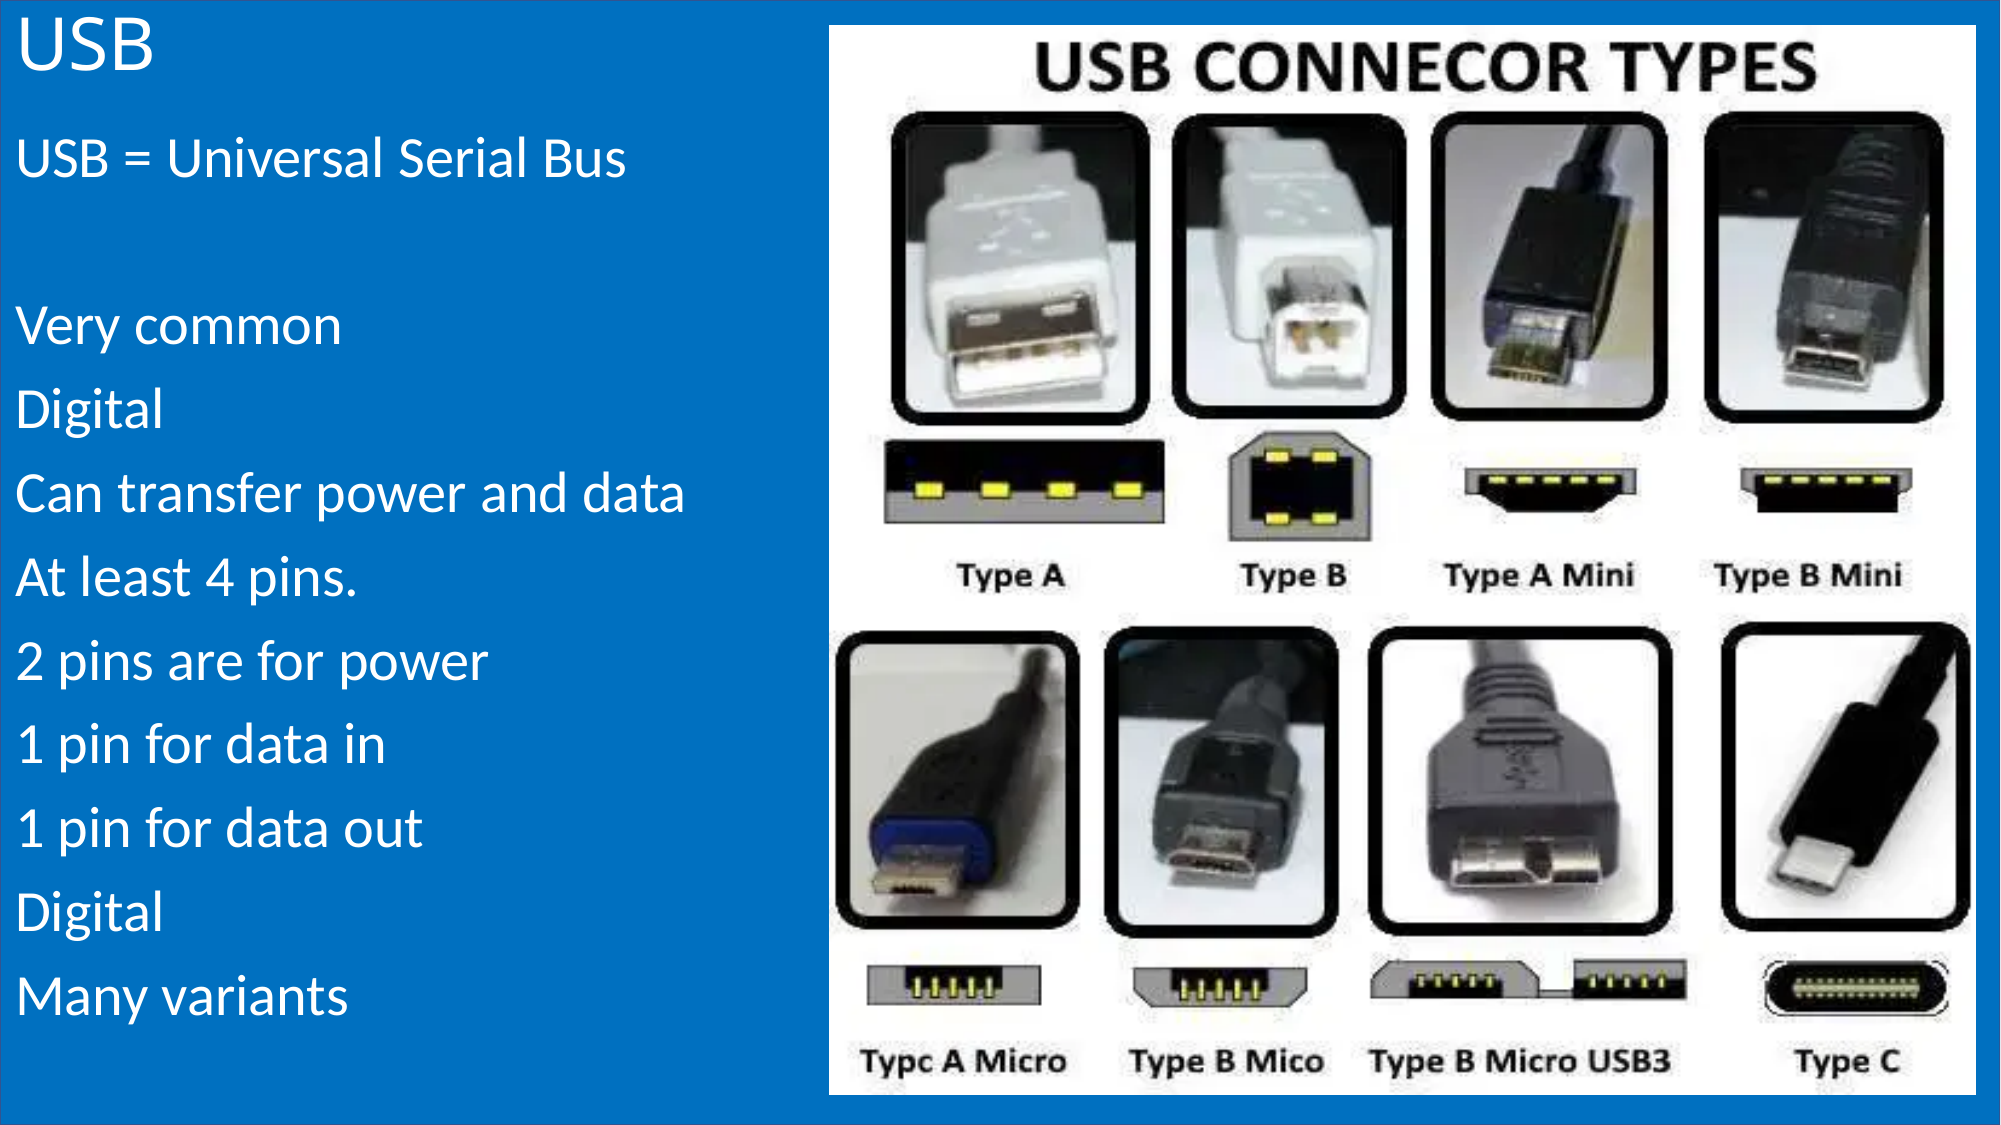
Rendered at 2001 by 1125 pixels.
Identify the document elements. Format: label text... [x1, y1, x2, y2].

picture [829, 25, 1976, 1095]
title USB [0, 0, 2000, 95]
list USB = Universal Serial Bus Very common Digital Can transfer power and data At least 4 pins. 2 pins are for power 1 pin for data in 1 pin for data out Digital Many variants [0, 119, 2000, 1125]
